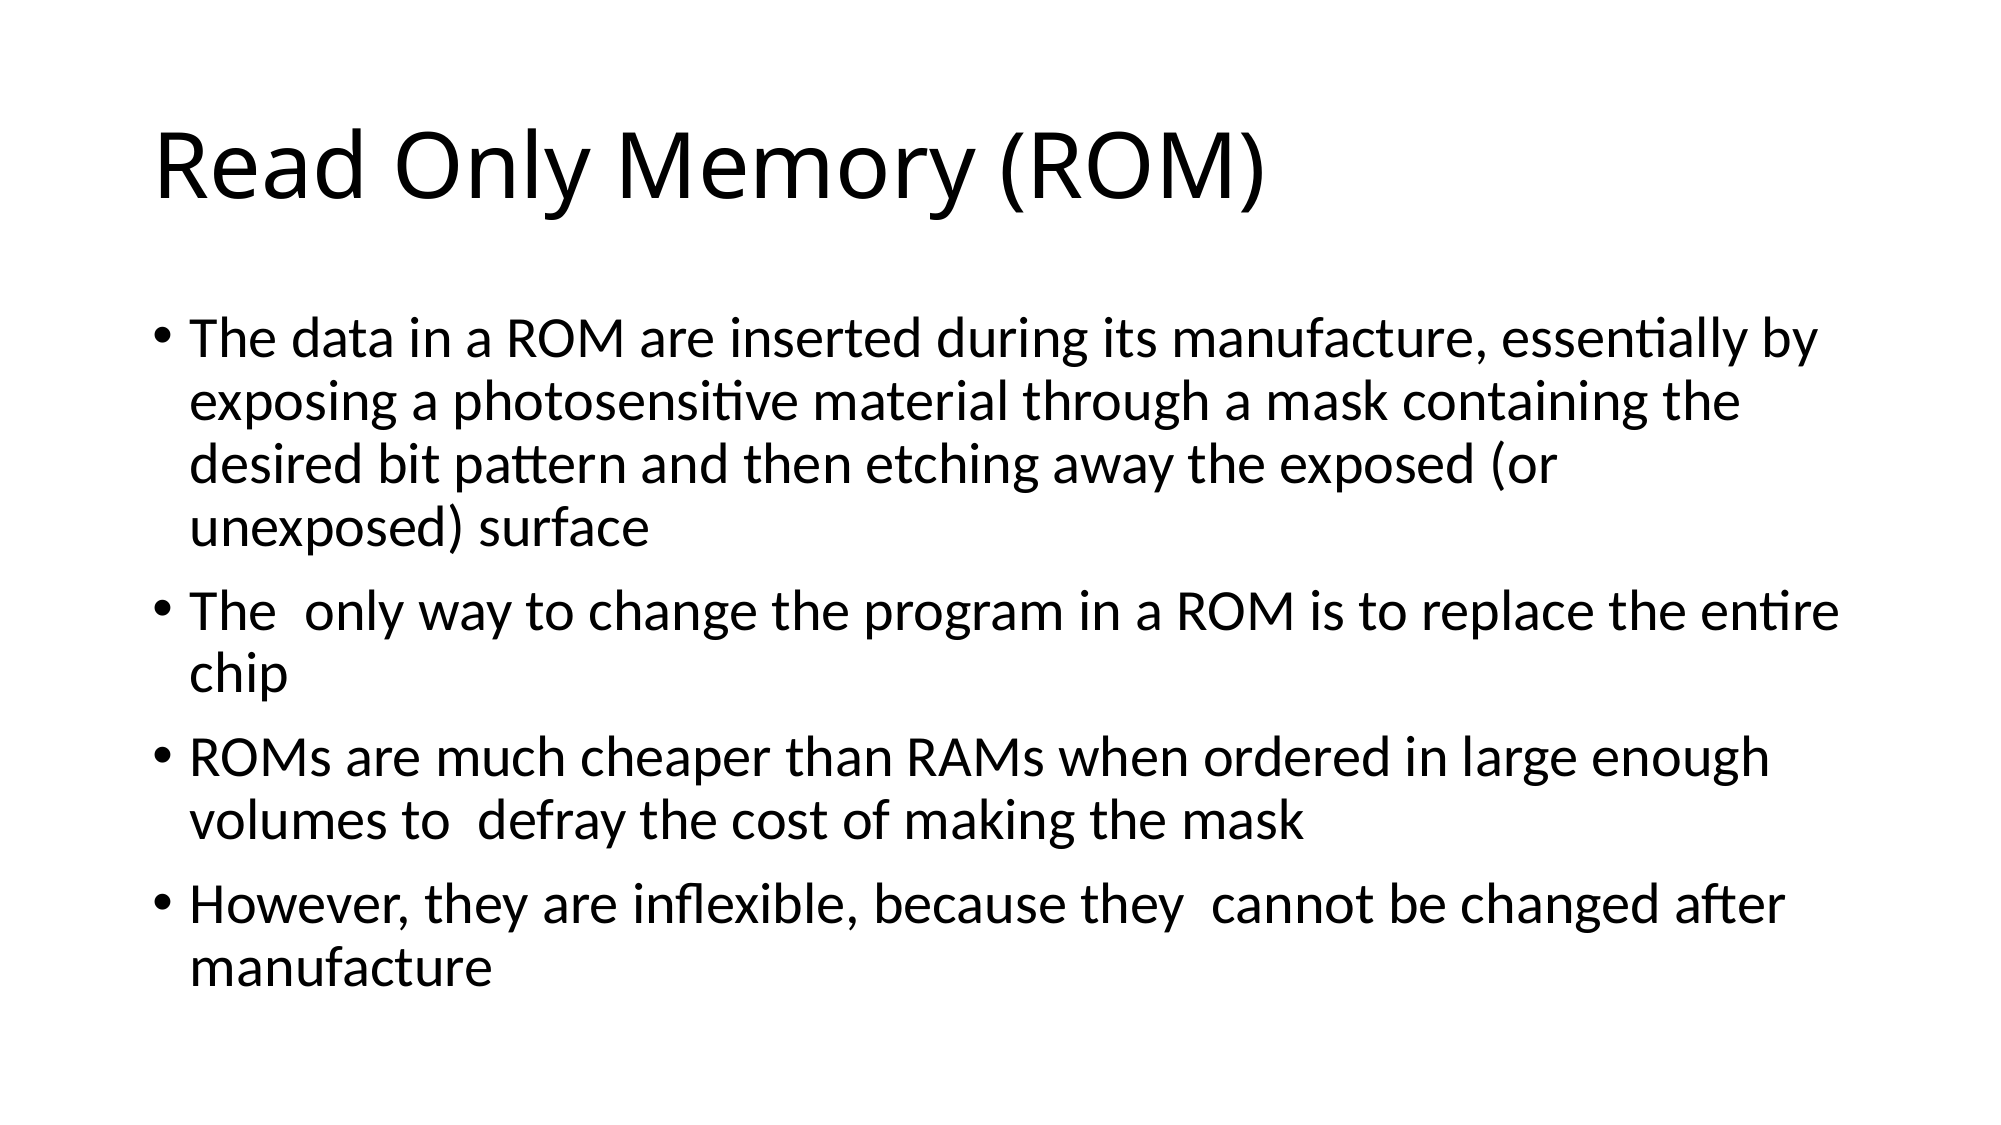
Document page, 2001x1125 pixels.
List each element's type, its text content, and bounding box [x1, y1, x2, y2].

list The data in a ROM are inserted during its manufacture, essentially by exposing a photosensitive material through a mask containing the desired bit pattern and then etching away the exposed (or unexposed) surface The only way to change the program in a ROM is to replace the entire chip ROMs are much cheaper than RAMs when ordered in large enough volumes to defray the cost of making the mask However, they are inflexible, because they cannot be changed after manufacture [137, 299, 1863, 1014]
title Read Only Memory (ROM) [137, 59, 1863, 278]
